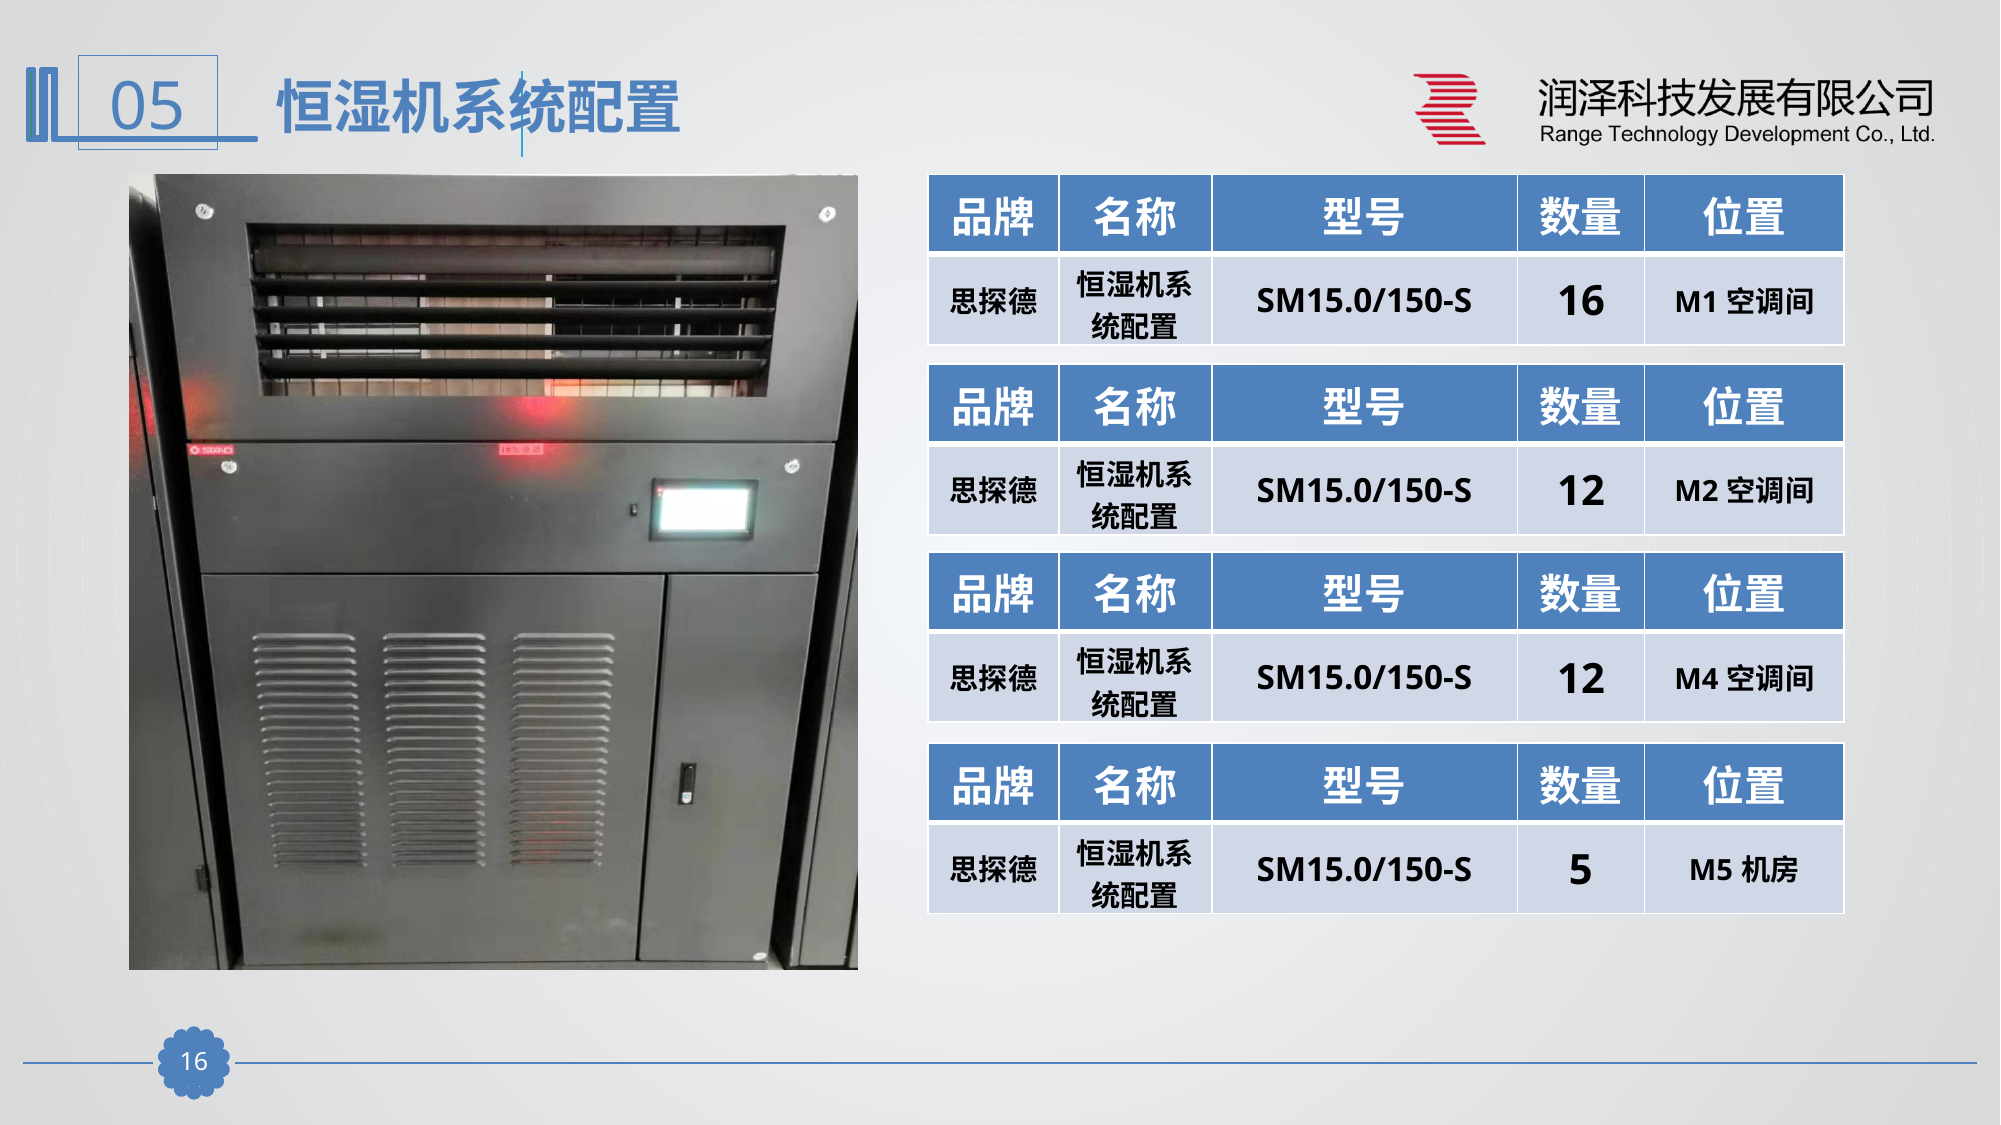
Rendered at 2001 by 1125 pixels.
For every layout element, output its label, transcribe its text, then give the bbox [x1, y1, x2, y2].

table_cell 12 [1518, 447, 1644, 534]
table_header 数量 [1518, 365, 1644, 441]
table_cell SM15.0/150-S [1213, 825, 1517, 913]
table_cell SM15.0/150-S [1213, 634, 1517, 721]
table_cell 思探德 [929, 447, 1058, 534]
table_header 名称 [1060, 175, 1211, 251]
table_cell 恒湿机系统配置 [1060, 447, 1211, 534]
table_header 位置 [1645, 553, 1843, 629]
picture [1385, 37, 1977, 173]
table_header 名称 [1060, 553, 1211, 629]
table_header 型号 [1213, 553, 1517, 629]
table_header 品牌 [929, 744, 1058, 820]
table_cell 思探德 [929, 634, 1058, 721]
table_header 位置 [1645, 365, 1843, 441]
table_header 位置 [1645, 744, 1843, 820]
table_header 数量 [1518, 744, 1644, 820]
table_header 名称 [1060, 365, 1211, 441]
table_cell 恒湿机系统配置 [1060, 634, 1211, 721]
table_header 名称 [1060, 744, 1211, 820]
table_cell 12 [1518, 634, 1644, 721]
table_header 品牌 [929, 553, 1058, 629]
table_cell 思探德 [929, 825, 1058, 913]
table_cell 思探德 [929, 257, 1058, 344]
table_cell 恒湿机系统配置 [1060, 825, 1211, 913]
table_cell SM15.0/150-S [1213, 447, 1517, 534]
table_cell 5 [1518, 825, 1644, 913]
table_header 品牌 [929, 365, 1058, 441]
table_cell M2空调间 [1645, 447, 1843, 534]
table_cell M4空调间 [1645, 634, 1843, 721]
table_header 型号 [1213, 365, 1517, 441]
table_cell M1空调间 [1645, 257, 1843, 344]
table_header 数量 [1518, 553, 1644, 629]
text_box 恒湿机系统配置 [260, 62, 699, 148]
table_header 型号 [1213, 175, 1517, 251]
table_header 数量 [1518, 175, 1644, 251]
table_cell 恒湿机系统配置 [1060, 257, 1211, 344]
table_cell 16 [1518, 257, 1644, 344]
table_header 型号 [1213, 744, 1517, 820]
slide_number 15 [169, 1039, 218, 1086]
table_cell M5机房 [1645, 825, 1843, 913]
table_header 位置 [1645, 175, 1843, 251]
picture [129, 174, 859, 970]
table_header 品牌 [929, 175, 1058, 251]
table_cell SM15.0/150-S [1213, 257, 1517, 344]
